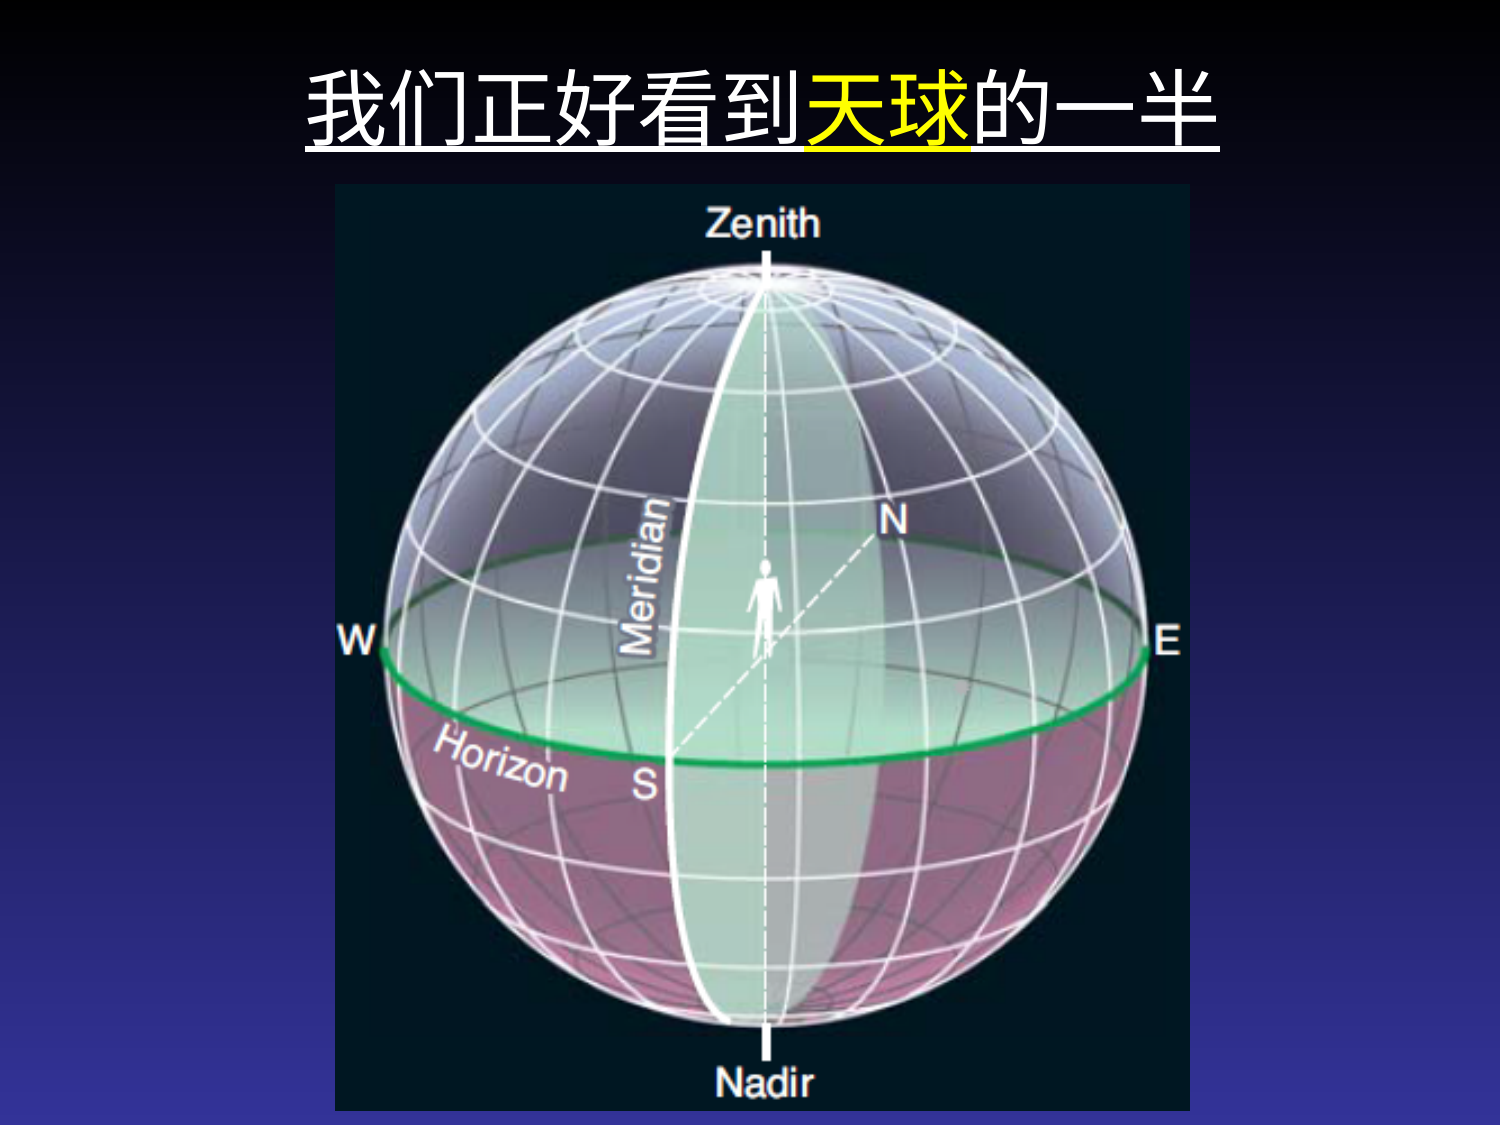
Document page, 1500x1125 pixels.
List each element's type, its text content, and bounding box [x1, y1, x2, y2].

picture [335, 184, 1190, 1111]
title 我们正好看到天球的一半 [62, 50, 1463, 163]
